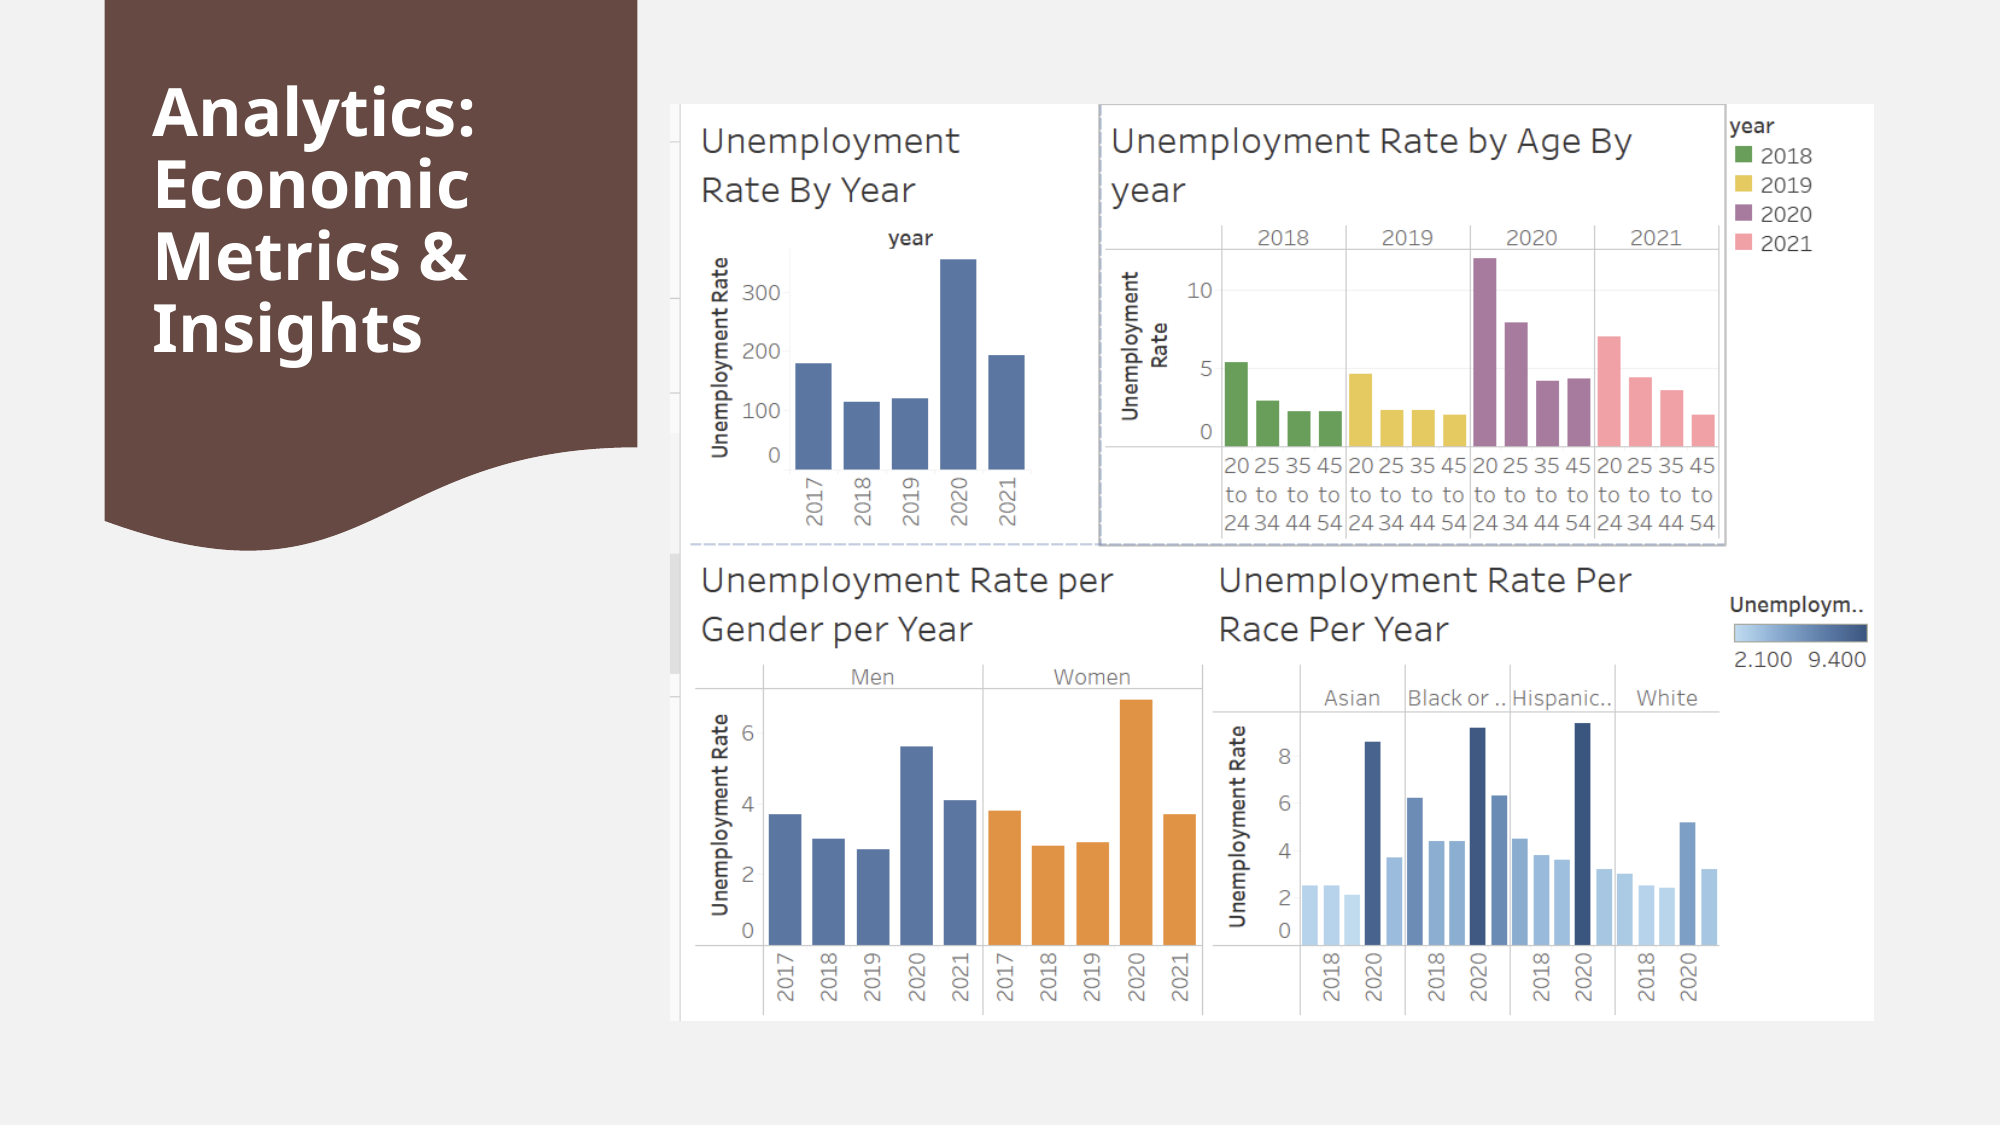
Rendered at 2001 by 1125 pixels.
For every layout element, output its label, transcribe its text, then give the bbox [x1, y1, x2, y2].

title Analytics: Economic Metrics & Insights [137, 28, 604, 417]
text_box [103, 0, 640, 553]
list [669, 104, 1875, 1021]
